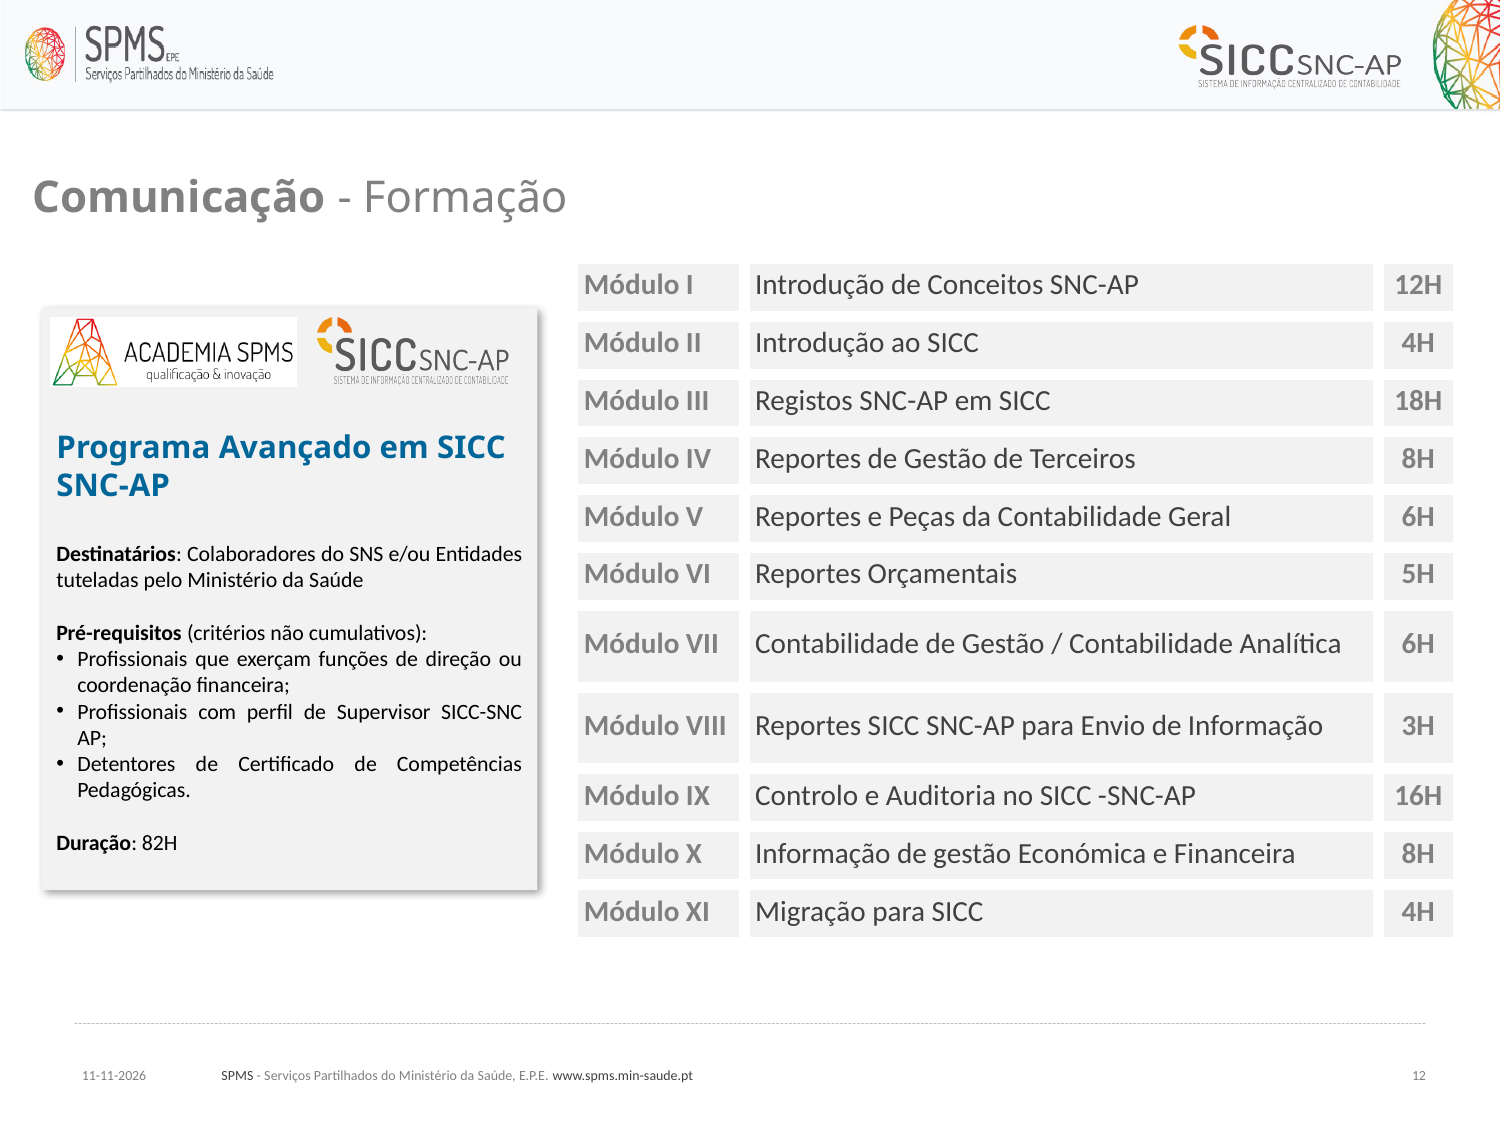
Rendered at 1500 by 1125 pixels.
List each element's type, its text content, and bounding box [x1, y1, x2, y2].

table_cell Reportes e Peças da Contabilidade Geral [750, 495, 1373, 542]
table_cell Introdução ao SICC [750, 322, 1373, 369]
table_cell Reportes SICC SNC-AP para Envio de Informação [750, 693, 1373, 763]
table_cell Módulo VI [578, 553, 739, 600]
table_cell Controlo e Auditoria no SICC -SNC-AP [750, 774, 1373, 821]
table_cell Módulo X [578, 832, 739, 879]
table_cell 16H [1384, 774, 1453, 821]
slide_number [67, 1058, 207, 1118]
table_cell 8H [1384, 437, 1453, 484]
table_cell 4H [1384, 322, 1453, 369]
table_cell Registos SNC-AP em SICC [750, 380, 1373, 426]
table_cell Informação de gestão Económica e Financeira [750, 832, 1373, 879]
text_box Programa Avançado em SICC SNC-AP Destinatários: Colaboradores do SNS e/ou Entidades tuteladas pelo Ministério da Saúde Pré-requisitos (critérios não cumulativos): Profissionais que exerçam funções de direção ou coordenação financeira; Profissionais com perfil de Supervisor SICC-SNC AP; Detentores de Certificado de Competências Pedagógicas. Duração: 82H [39, 306, 539, 892]
table_cell 18H [1384, 380, 1453, 426]
footer SPMS - Serviços Partilhados do Ministério da Saúde, E.P.E. www.spms.min-saude.pt [207, 1058, 1365, 1118]
table_cell 4H [1384, 890, 1453, 937]
table_header Módulo I [578, 264, 739, 311]
table_cell 6H [1384, 611, 1453, 682]
table_cell 8H [1384, 832, 1453, 879]
table_cell Módulo IV [578, 437, 739, 484]
table_cell Reportes Orçamentais [750, 553, 1373, 600]
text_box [313, 317, 513, 388]
table_header 12H [1384, 264, 1453, 311]
text_box Comunicação - Formação [17, 160, 981, 229]
table_header Introdução de Conceitos SNC-AP [750, 264, 1373, 311]
table_cell Contabilidade de Gestão / Contabilidade Analítica [750, 611, 1373, 682]
table_cell Módulo XI [578, 890, 739, 937]
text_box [1174, 25, 1406, 91]
table_cell Módulo VIII [578, 693, 739, 763]
table_cell Módulo III [578, 380, 739, 426]
table_cell 6H [1384, 495, 1453, 542]
picture [0, 0, 1500, 1125]
slide_number 12 [1375, 1058, 1441, 1118]
table_cell Migração para SICC [750, 890, 1373, 937]
table_cell 3H [1384, 693, 1453, 763]
table_cell 5H [1384, 553, 1453, 600]
table_cell Módulo V [578, 495, 739, 542]
table_cell Reportes de Gestão de Terceiros [750, 437, 1373, 484]
table_cell Módulo II [578, 322, 739, 369]
table_cell Módulo VII [578, 611, 739, 682]
table_cell Módulo IX [578, 774, 739, 821]
